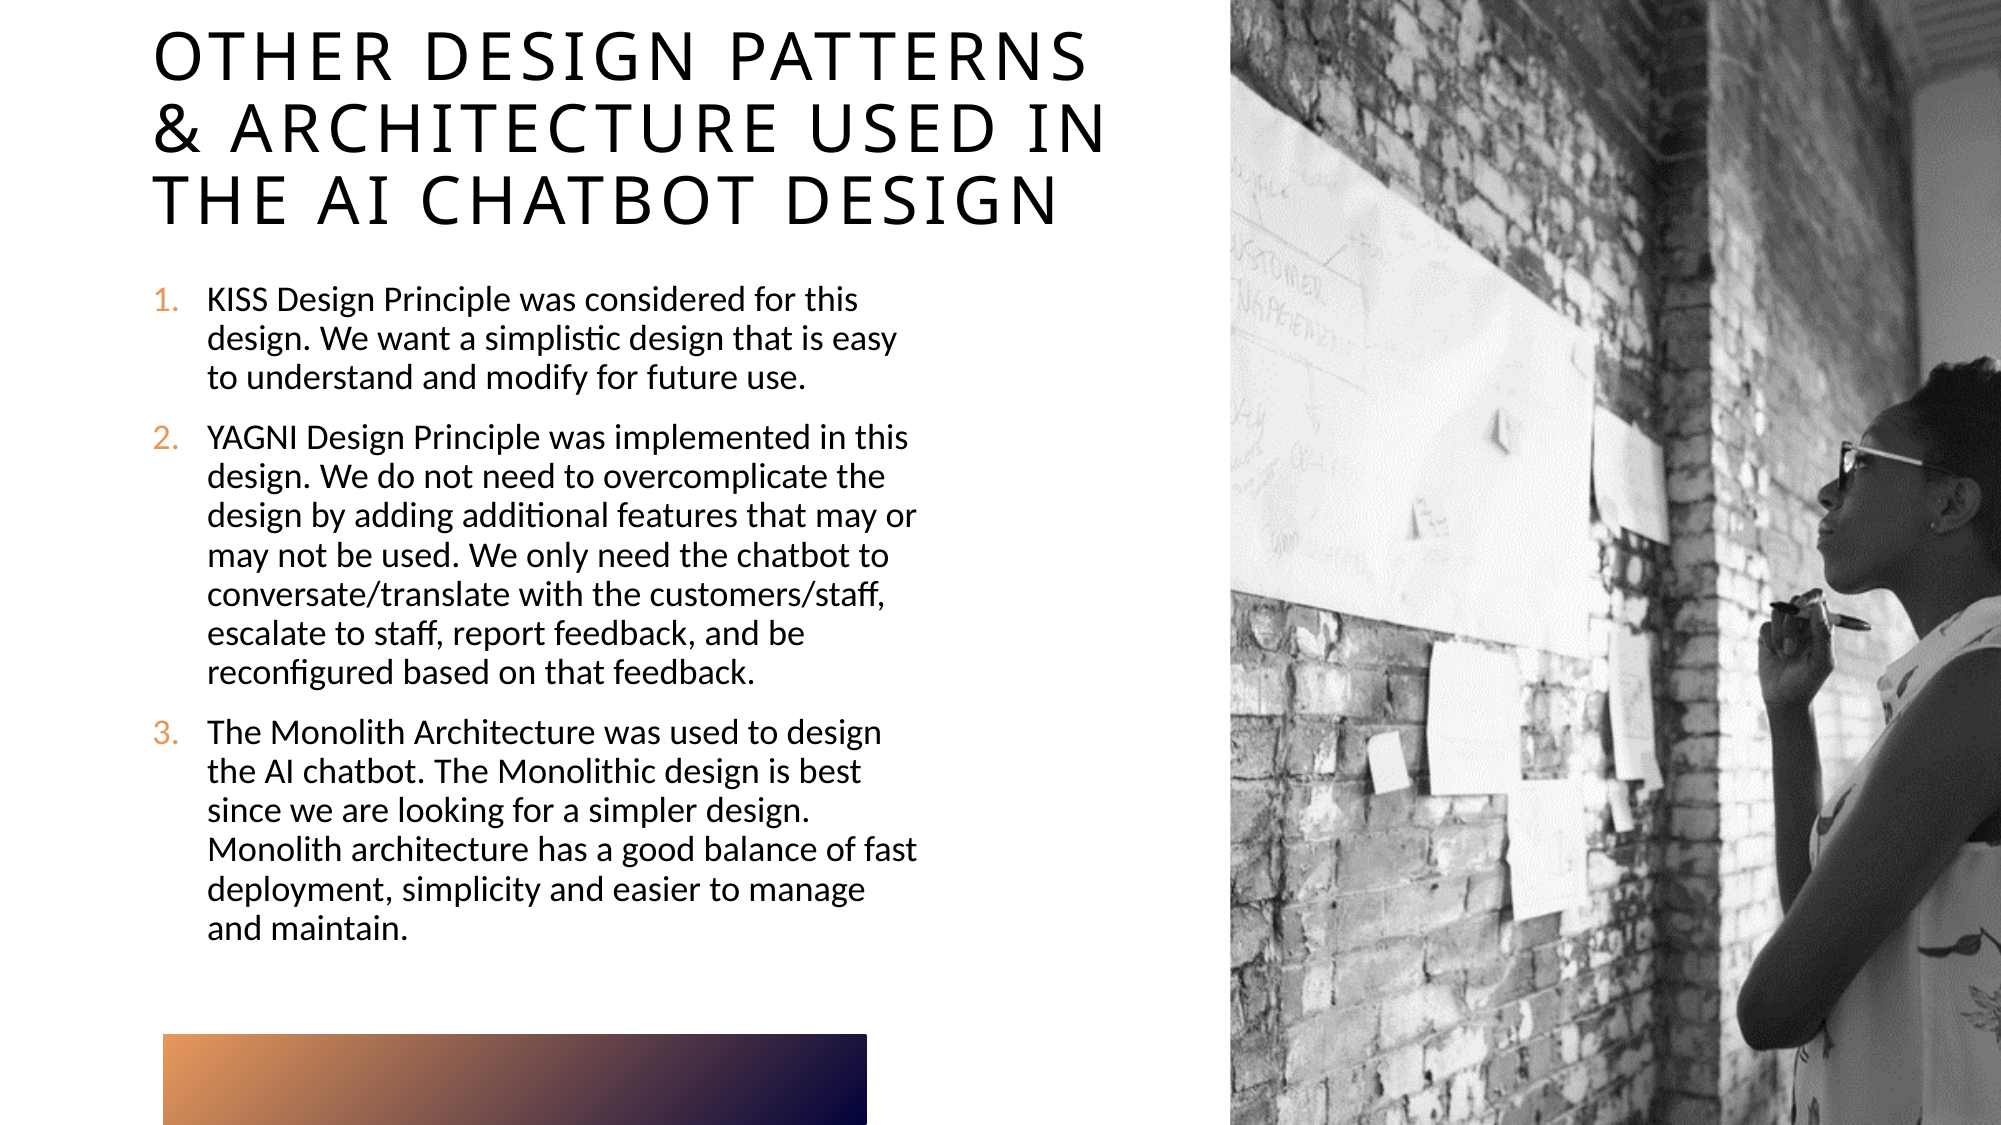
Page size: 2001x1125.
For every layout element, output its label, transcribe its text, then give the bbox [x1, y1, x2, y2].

picture [1229, 0, 2001, 1125]
list KISS Design Principle was considered for this design. We want a simplistic design that is easy to understand and modify for future use. YAGNI Design Principle was implemented in this design. We do not need to overcomplicate the design by adding additional features that may or may not be used. We only need the chatbot to conversate/translate with the customers/staff, escalate to staff, report feedback, and be reconfigured based on that feedback. The Monolith Architecture was used to design the AI chatbot. The Monolithic design is best since we are looking for a simpler design. Monolith architecture has a good balance of fast deployment, simplicity and easier to manage and maintain. [137, 272, 941, 976]
title Other Design Patterns & architecture used in the ai chatbot design [137, 18, 1150, 247]
